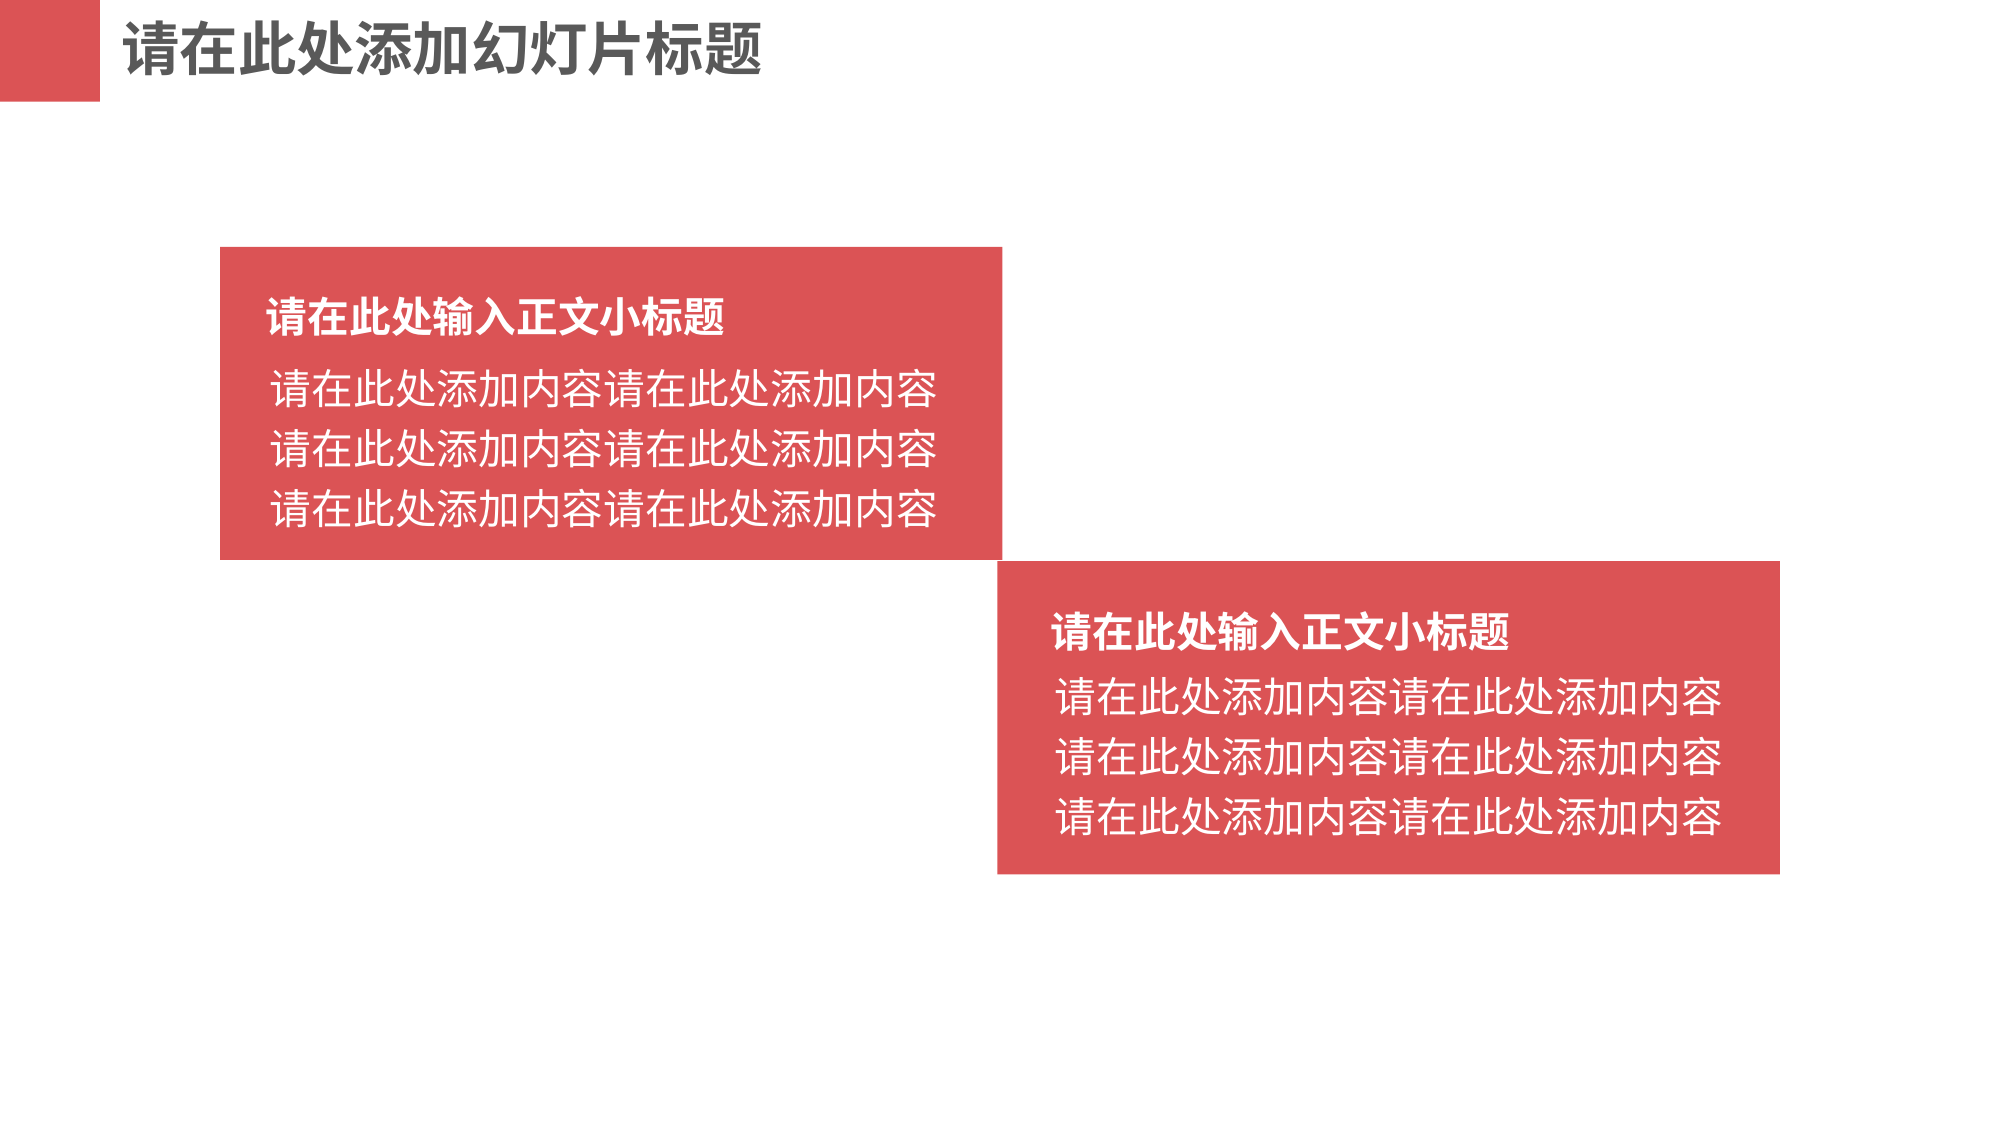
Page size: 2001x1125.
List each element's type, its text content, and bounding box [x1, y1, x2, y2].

text_box 请在此处添加幻灯片标题 [106, 5, 843, 90]
text_box [0, 0, 101, 103]
text_box 请在此处添加内容请在此处添加内容请在此处添加内容请在此处添加内容 请在此处添加内容请在此处添加内容 [1040, 653, 1755, 848]
text_box 请在此处输入正文小标题 [251, 273, 967, 348]
text_box 请在此处添加内容请在此处添加内容请在此处添加内容请在此处添加内容 请在此处添加内容请在此处添加内容 [255, 345, 970, 541]
text_box 请在此处输入正文小标题 [1036, 588, 1752, 663]
text_box [219, 246, 1003, 561]
text_box [996, 560, 1781, 875]
